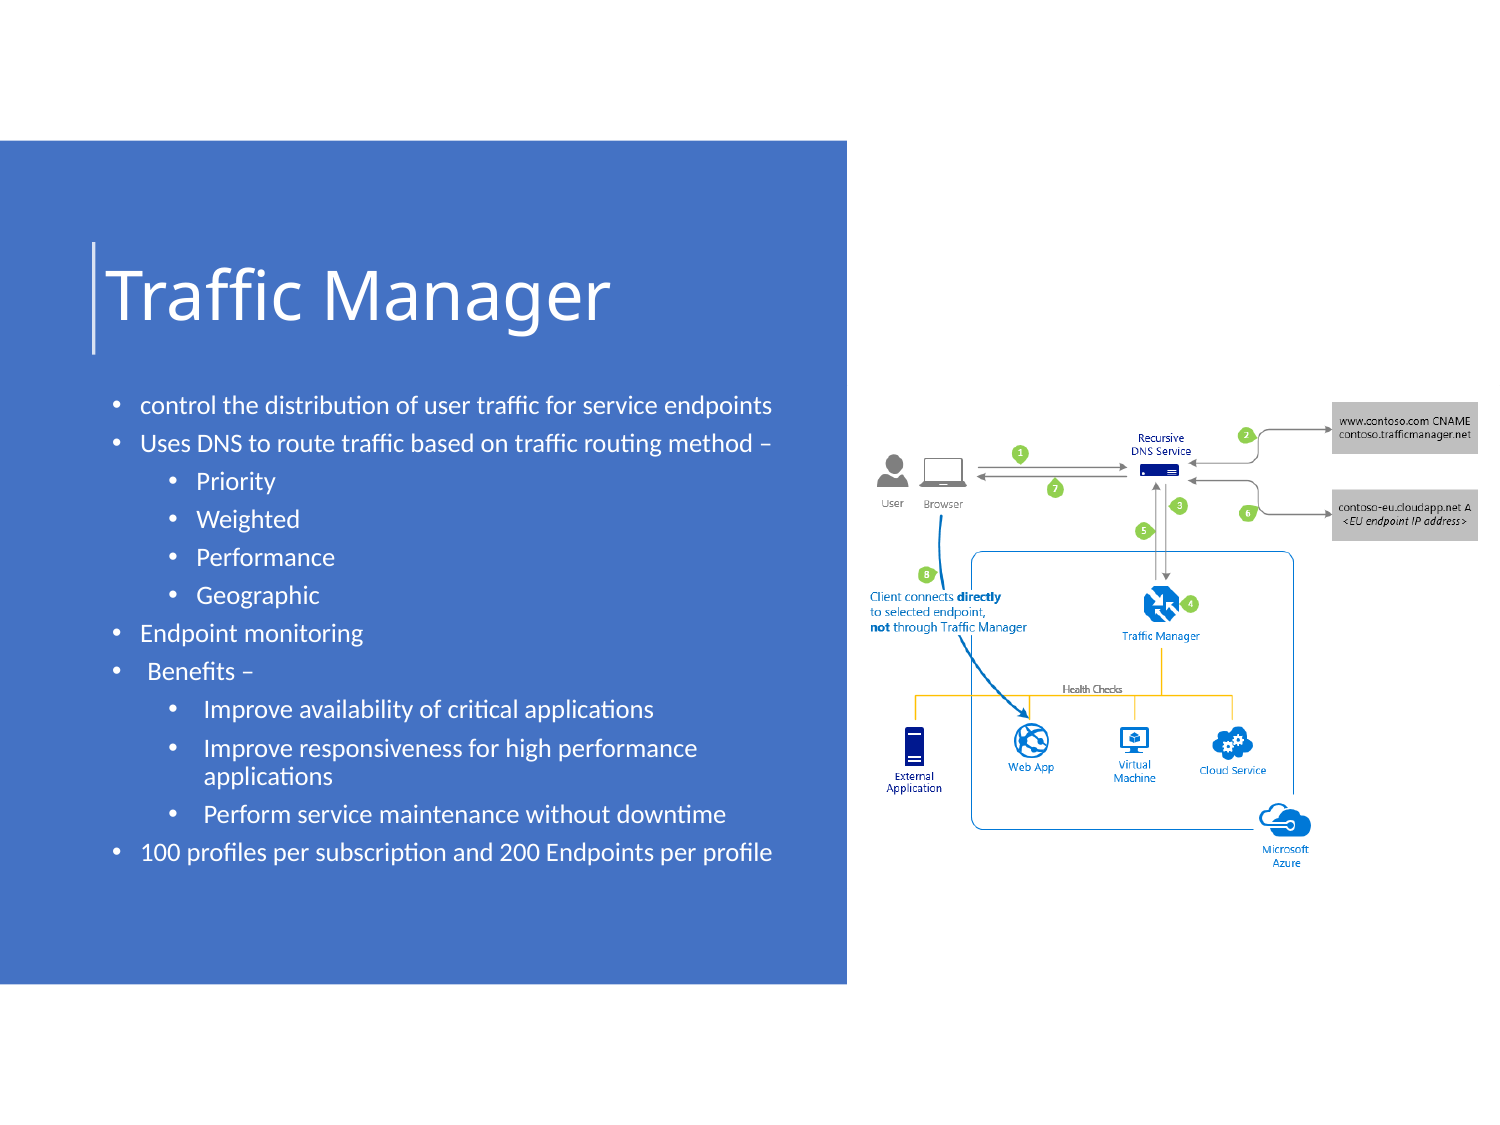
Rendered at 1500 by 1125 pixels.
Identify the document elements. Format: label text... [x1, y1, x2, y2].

text_box [0, 140, 848, 985]
title Traffic Manager [94, 251, 717, 346]
picture [846, 385, 1500, 889]
text_box control the distribution of user traffic for service endpoints Uses DNS to route traffic based on traffic routing method – Priority Weighted Performance Geographic Endpoint monitoring Benefits – Improve availability of critical applications Improve responsiveness for high performance applications Perform service maintenance without downtime 100 profiles per subscription and 200 Endpoints per profile [93, 385, 797, 953]
